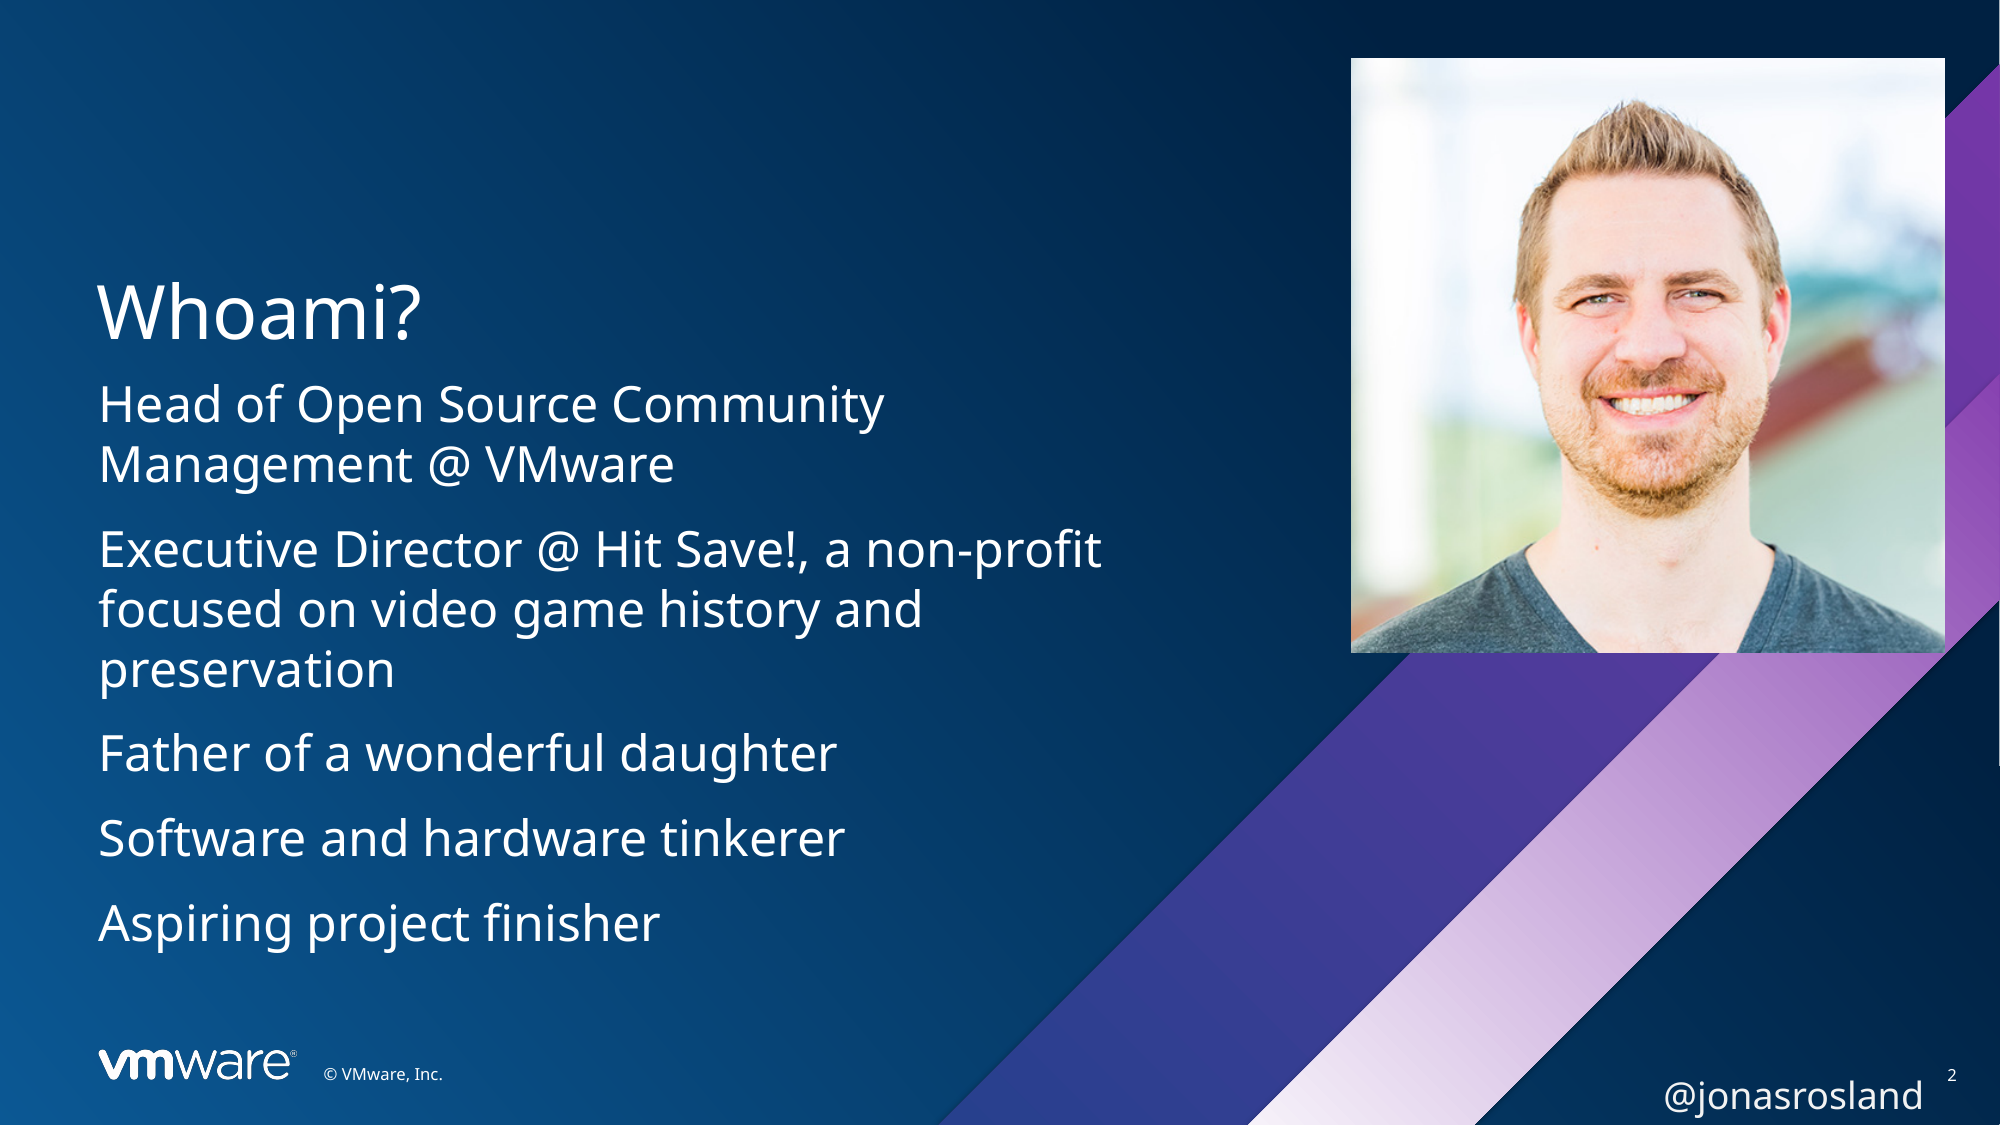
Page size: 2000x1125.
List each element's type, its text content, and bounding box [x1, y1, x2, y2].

title Whoami? [96, 154, 1171, 356]
subtitle Head of Open Source Community Management @ VMware Executive Director @ Hit Save!, a non-profit focused on video game history and preservation Father of a wonderful daughter Software and hardware tinkerer Aspiring project finisher [98, 371, 1151, 487]
text_box @jonasrosland [1648, 1064, 2000, 1125]
picture [68, 1019, 321, 1111]
picture [1351, 58, 1946, 653]
